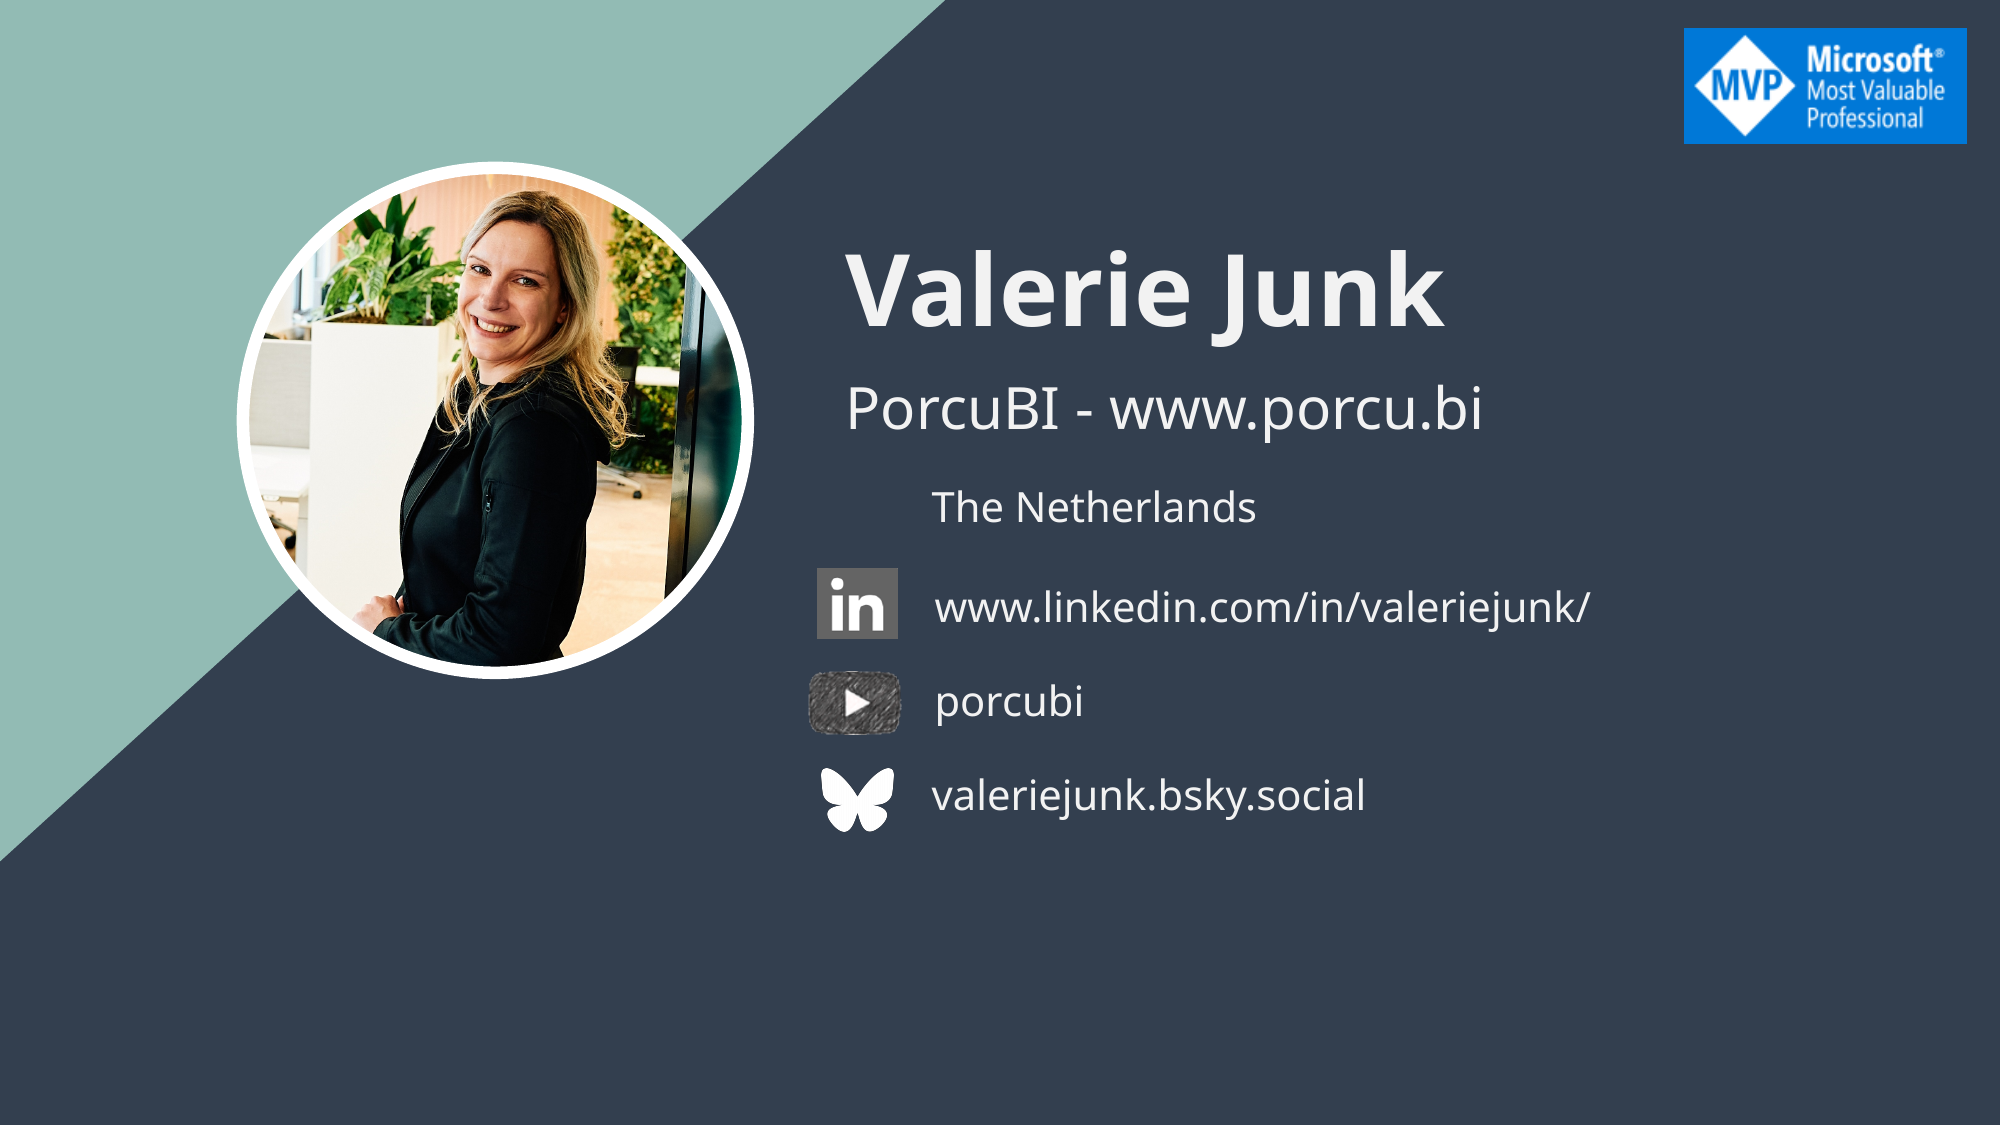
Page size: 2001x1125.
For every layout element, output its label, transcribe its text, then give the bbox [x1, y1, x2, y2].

picture [1684, 28, 1967, 145]
text_box porcubi [919, 672, 1899, 736]
picture [242, 167, 748, 673]
picture [808, 671, 902, 735]
text_box valeriejunk.bsky.social [916, 766, 1896, 830]
text_box [0, 0, 947, 863]
picture [817, 568, 898, 639]
picture [821, 768, 894, 832]
text_box Valerie Junk [830, 233, 1896, 354]
text_box The Netherlands [916, 478, 1899, 554]
text_box PorcuBI - www.porcu.bi [830, 354, 1896, 459]
text_box www.linkedin.com/in/valeriejunk/ [919, 578, 1899, 641]
